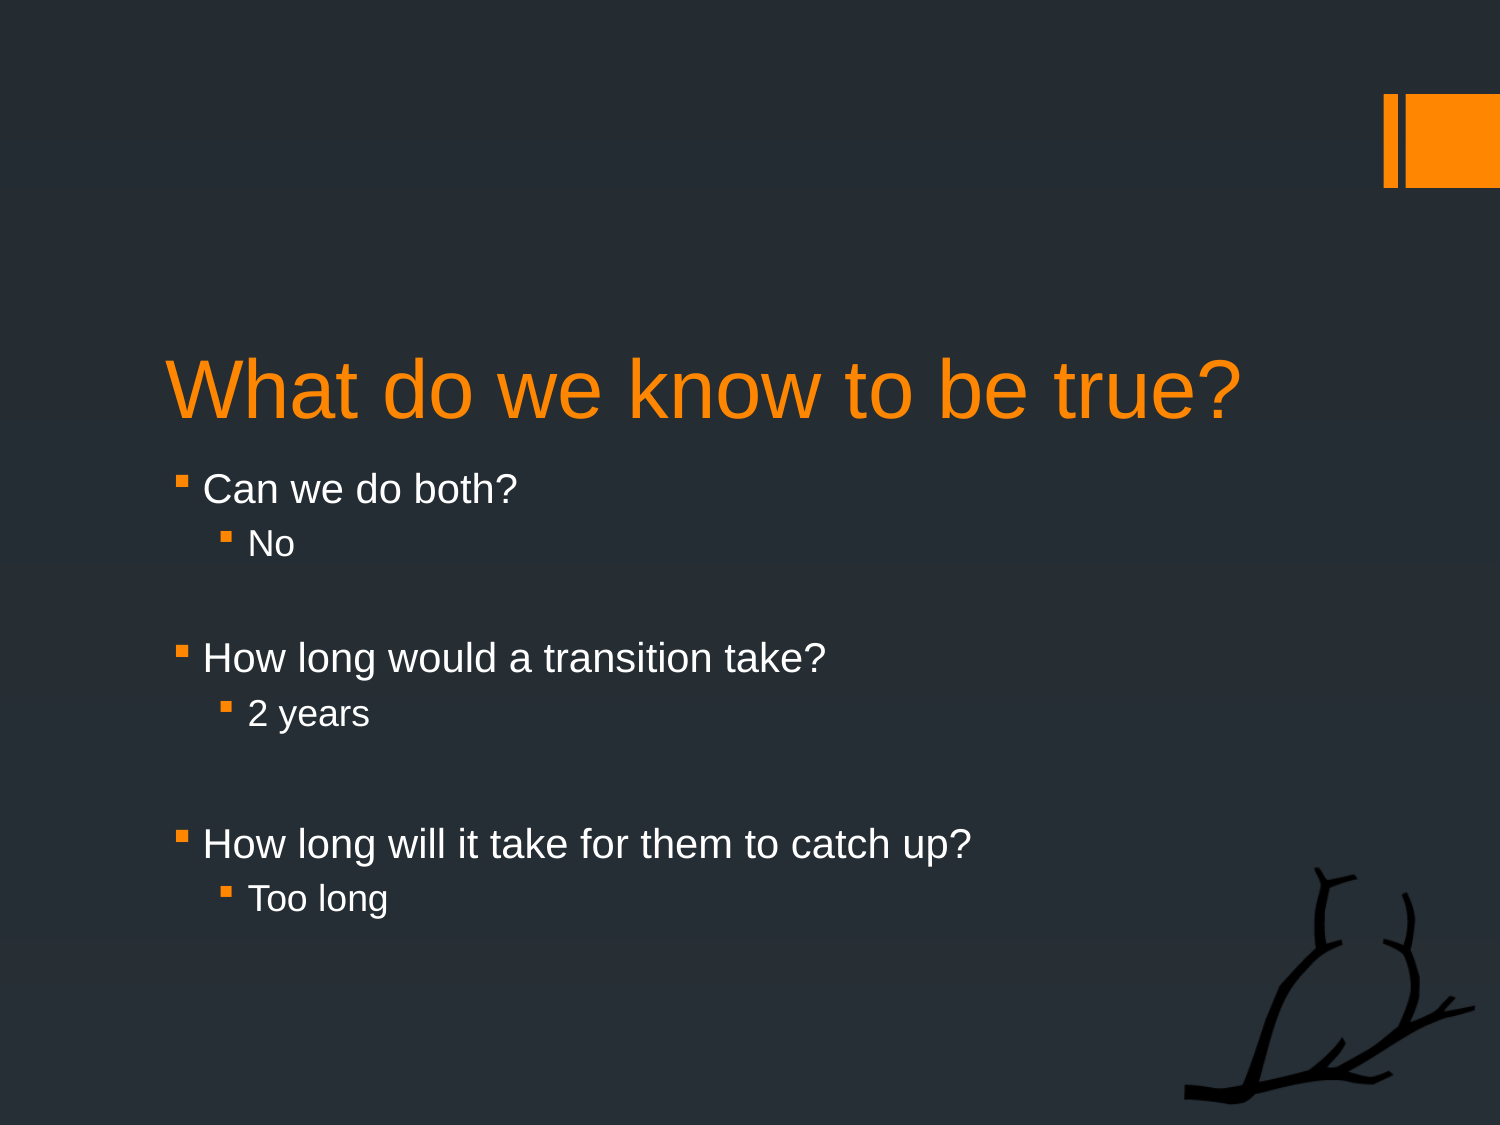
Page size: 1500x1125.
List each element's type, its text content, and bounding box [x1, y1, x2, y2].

title What do we know to be true? [150, 253, 1350, 443]
list Can we do both? No How long would a transition take? 2 years How long will it take for them to catch up? Too long [150, 454, 1350, 1035]
picture [1157, 817, 1500, 1125]
